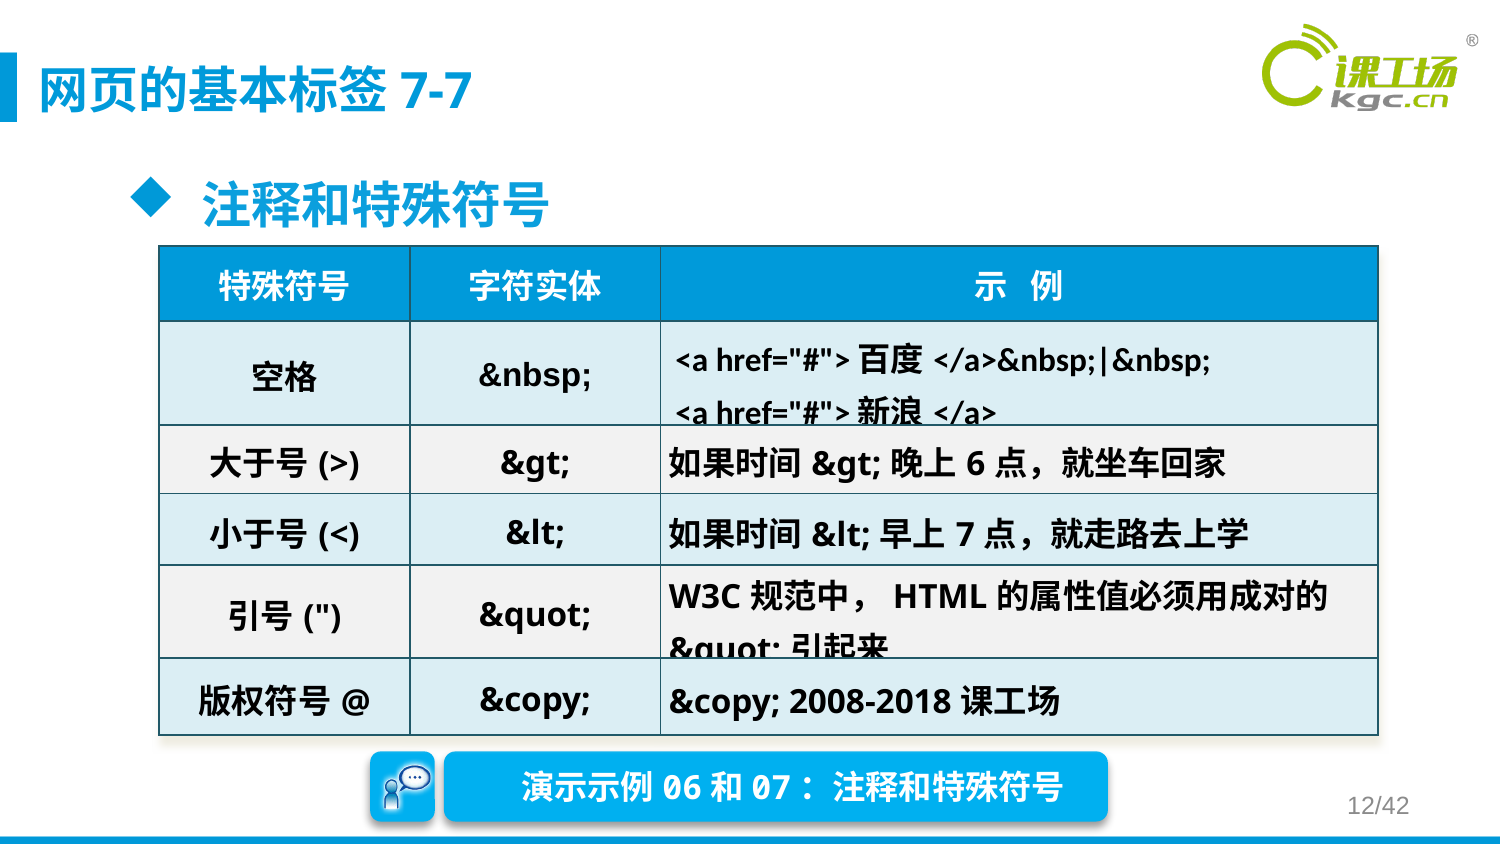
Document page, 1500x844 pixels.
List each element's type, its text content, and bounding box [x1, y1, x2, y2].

table_header 字符实体 [411, 247, 660, 320]
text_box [369, 751, 1109, 822]
table_cell 小于号(<) [160, 494, 409, 564]
table_cell W3C规范中，HTML的属性值必须用成对的&quot;引起来 [661, 566, 1377, 657]
table_header 特殊符号 [160, 247, 409, 320]
table_cell &gt; [411, 426, 660, 493]
table_cell &nbsp; [411, 322, 660, 424]
table_cell 版权符号@ [160, 659, 409, 734]
table_cell &quot; [411, 566, 660, 657]
table_cell 引号(") [160, 566, 409, 657]
table_cell 如果时间&gt;晚上6点，就坐车回家 [661, 426, 1377, 493]
table_cell 大于号(>) [160, 426, 409, 493]
table_cell <a href="#">百度</a>&nbsp;|&nbsp; <a href="#">新浪</a> [661, 322, 1377, 424]
picture [0, 0, 1500, 836]
table_cell 如果时间&lt;早上7点，就走路去上学 [661, 494, 1377, 564]
title 网页的基本标签7-7 [37, 33, 1390, 151]
table_cell &lt; [411, 494, 660, 564]
table_cell &copy; [411, 659, 660, 734]
table_cell &copy; 2008-2018课工场 [661, 659, 1377, 734]
list 注释和特殊符号 [110, 166, 1385, 724]
table_header 示 例 [661, 247, 1377, 320]
slide_number 12/42 [1110, 782, 1425, 828]
table_cell 空格 [160, 322, 409, 424]
